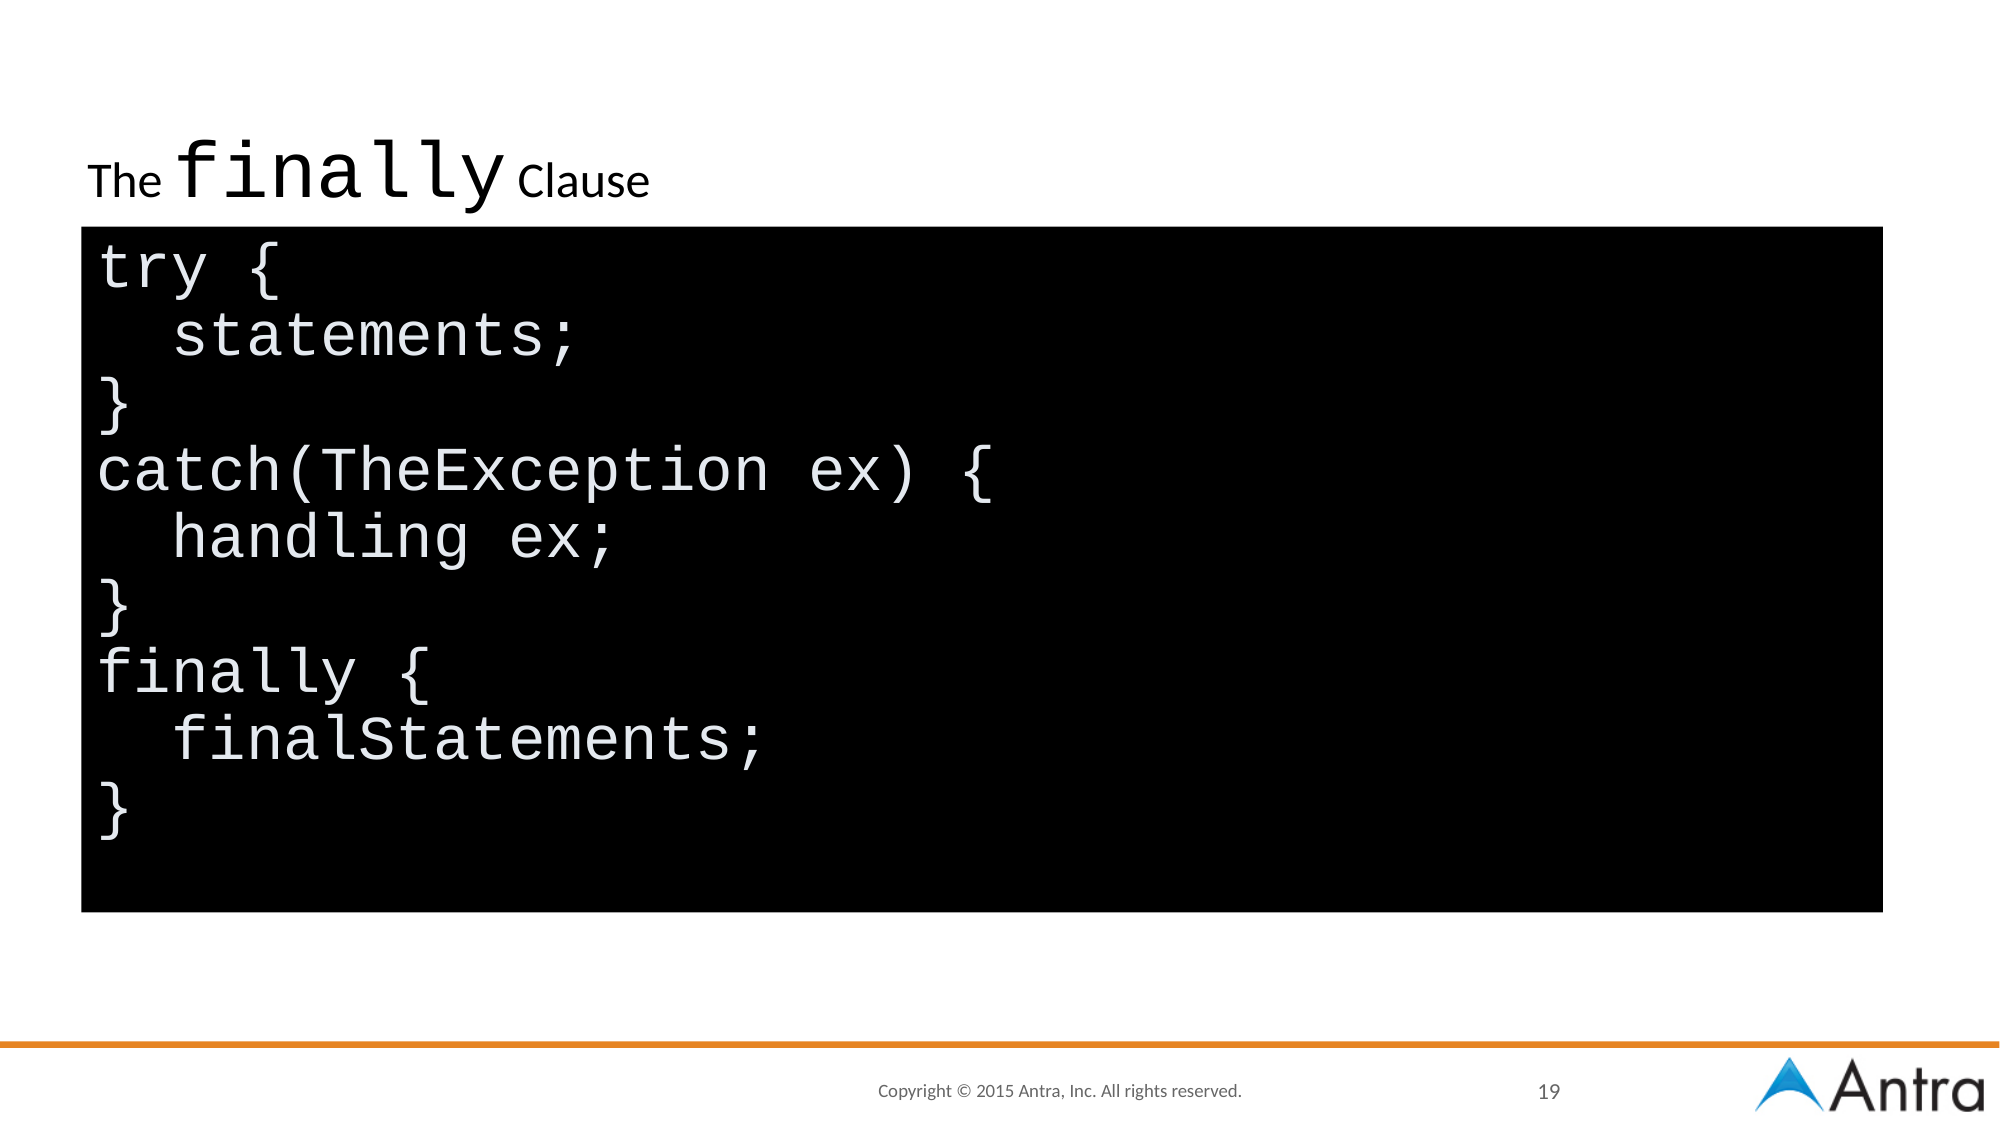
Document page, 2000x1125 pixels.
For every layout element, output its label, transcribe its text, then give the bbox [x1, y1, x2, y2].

title The finally Clause [87, 66, 1913, 213]
text_box try { statements; } catch(TheException ex) { handling ex; } finally { finalStatements; } [81, 226, 1883, 913]
picture [1744, 1048, 1994, 1122]
slide_number 19 [1498, 1075, 1561, 1106]
